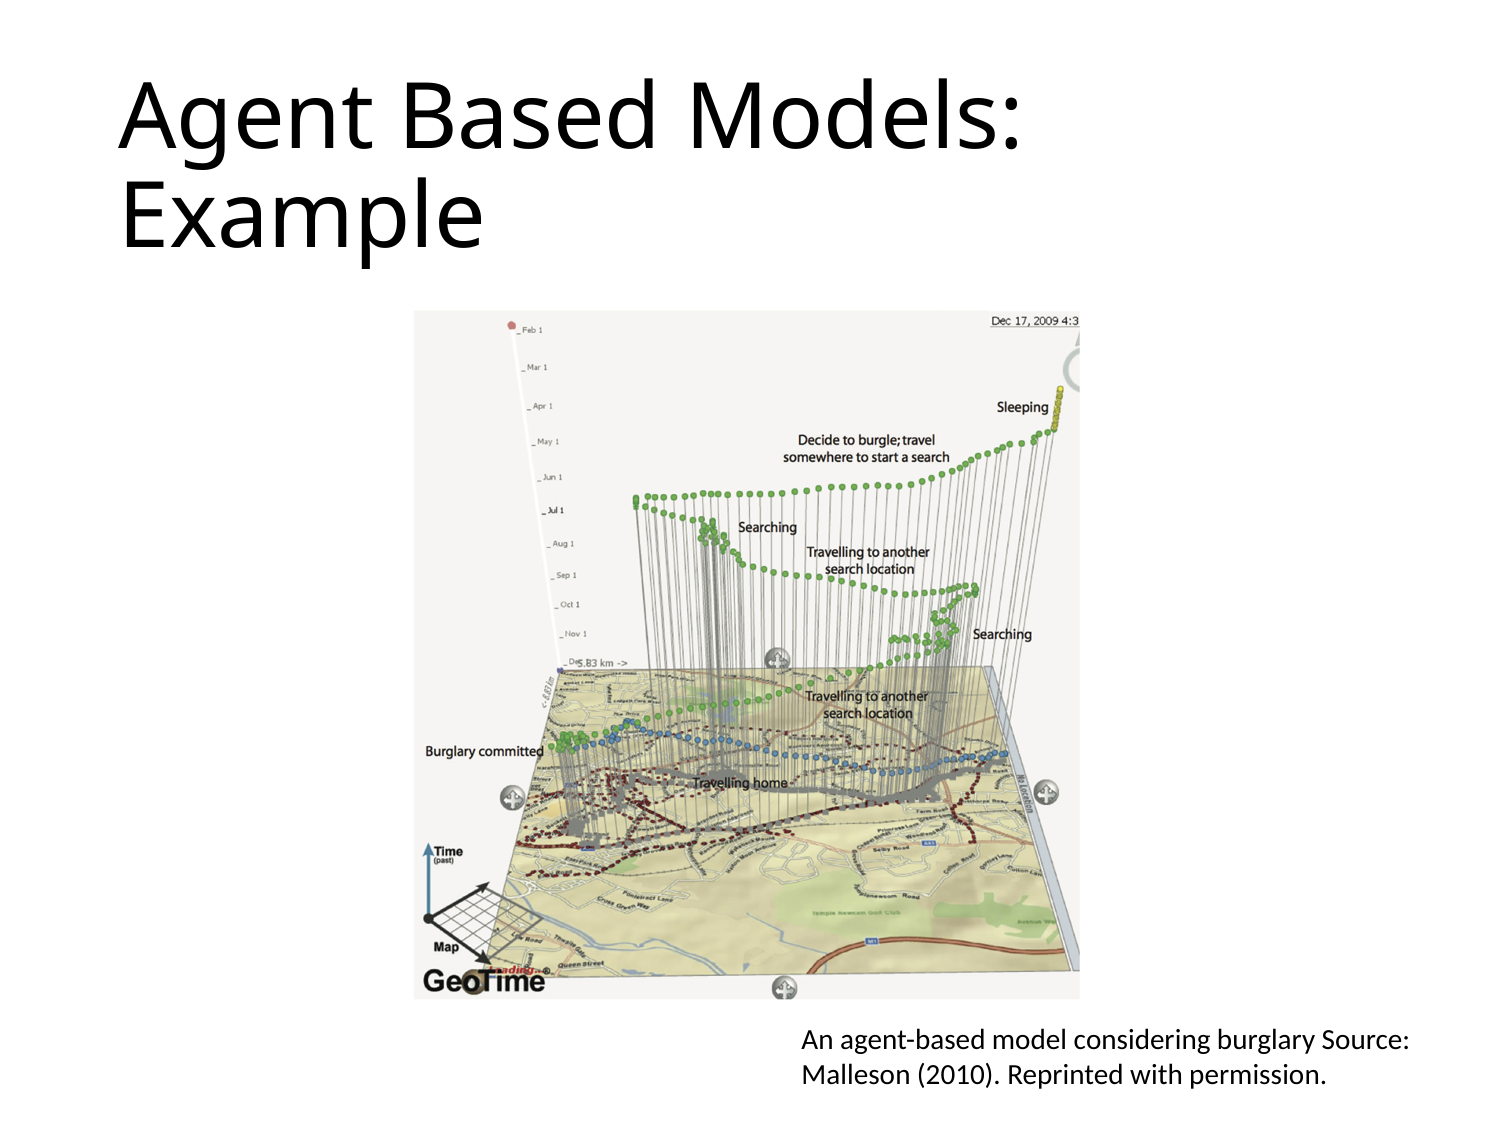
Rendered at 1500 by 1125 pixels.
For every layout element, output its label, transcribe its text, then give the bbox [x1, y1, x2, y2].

text_box An agent-based model considering burglary Source: Malleson (2010). Reprinted with permission. [786, 1013, 1500, 1098]
title Agent Based Models: Example [103, 59, 1397, 278]
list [397, 299, 1103, 1014]
